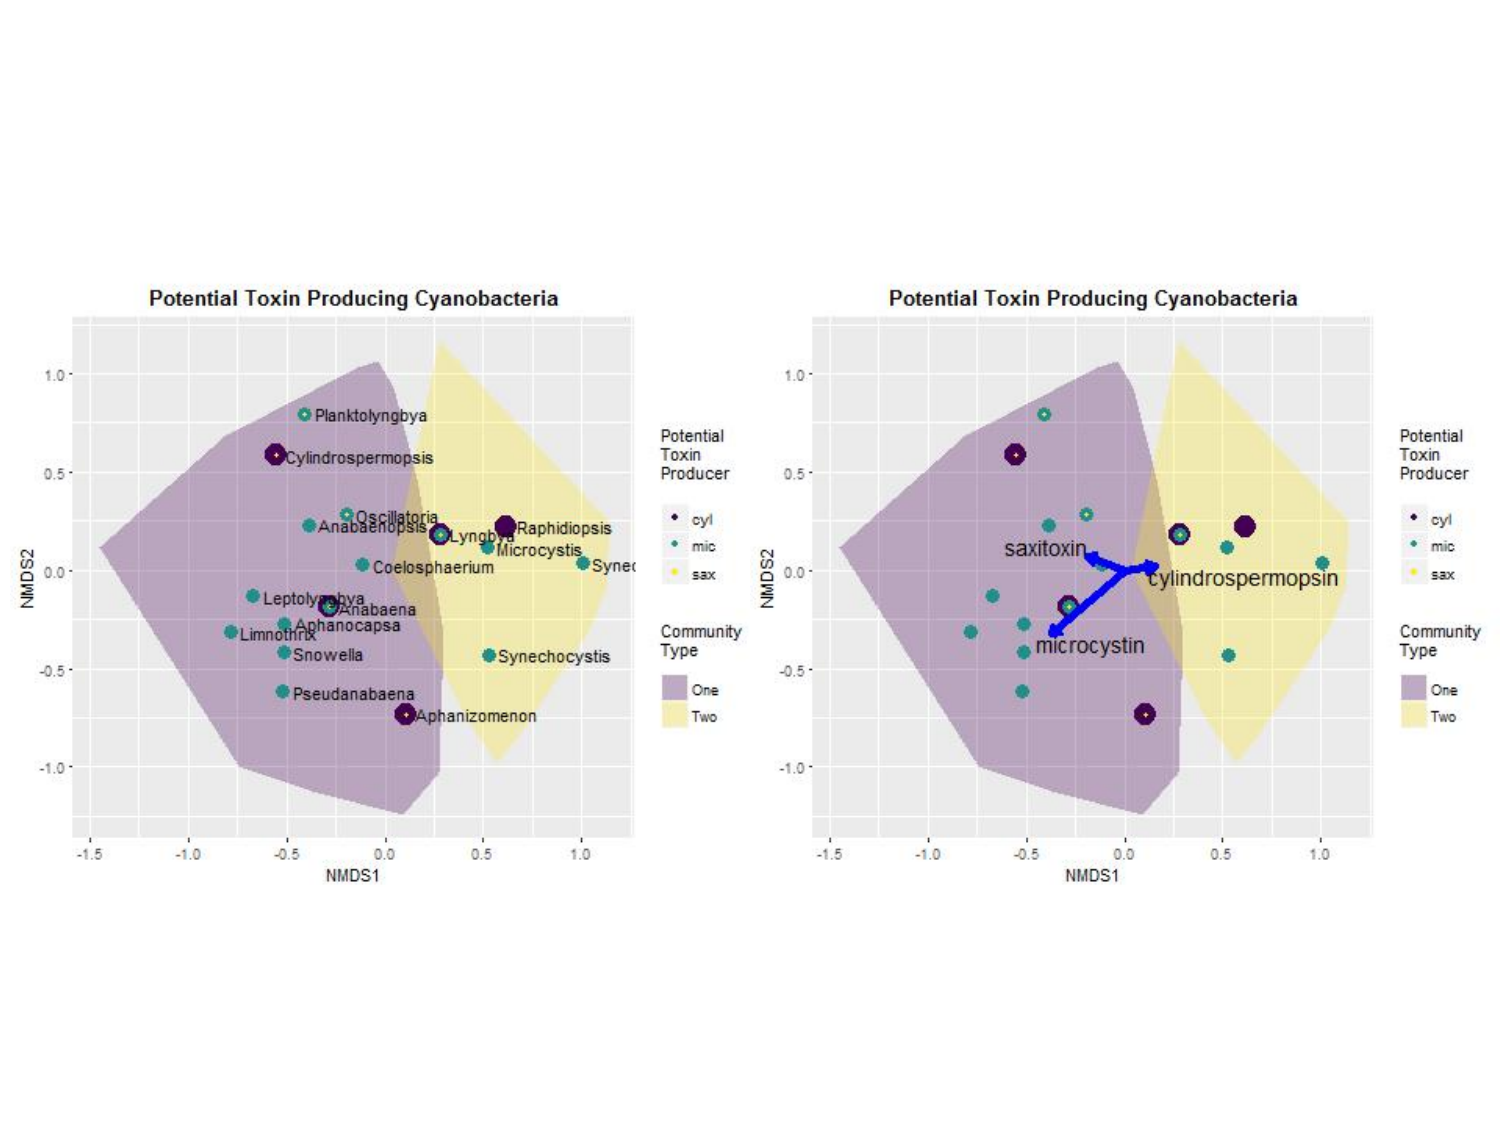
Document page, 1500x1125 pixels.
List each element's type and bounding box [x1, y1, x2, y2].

picture [10, 209, 1500, 960]
